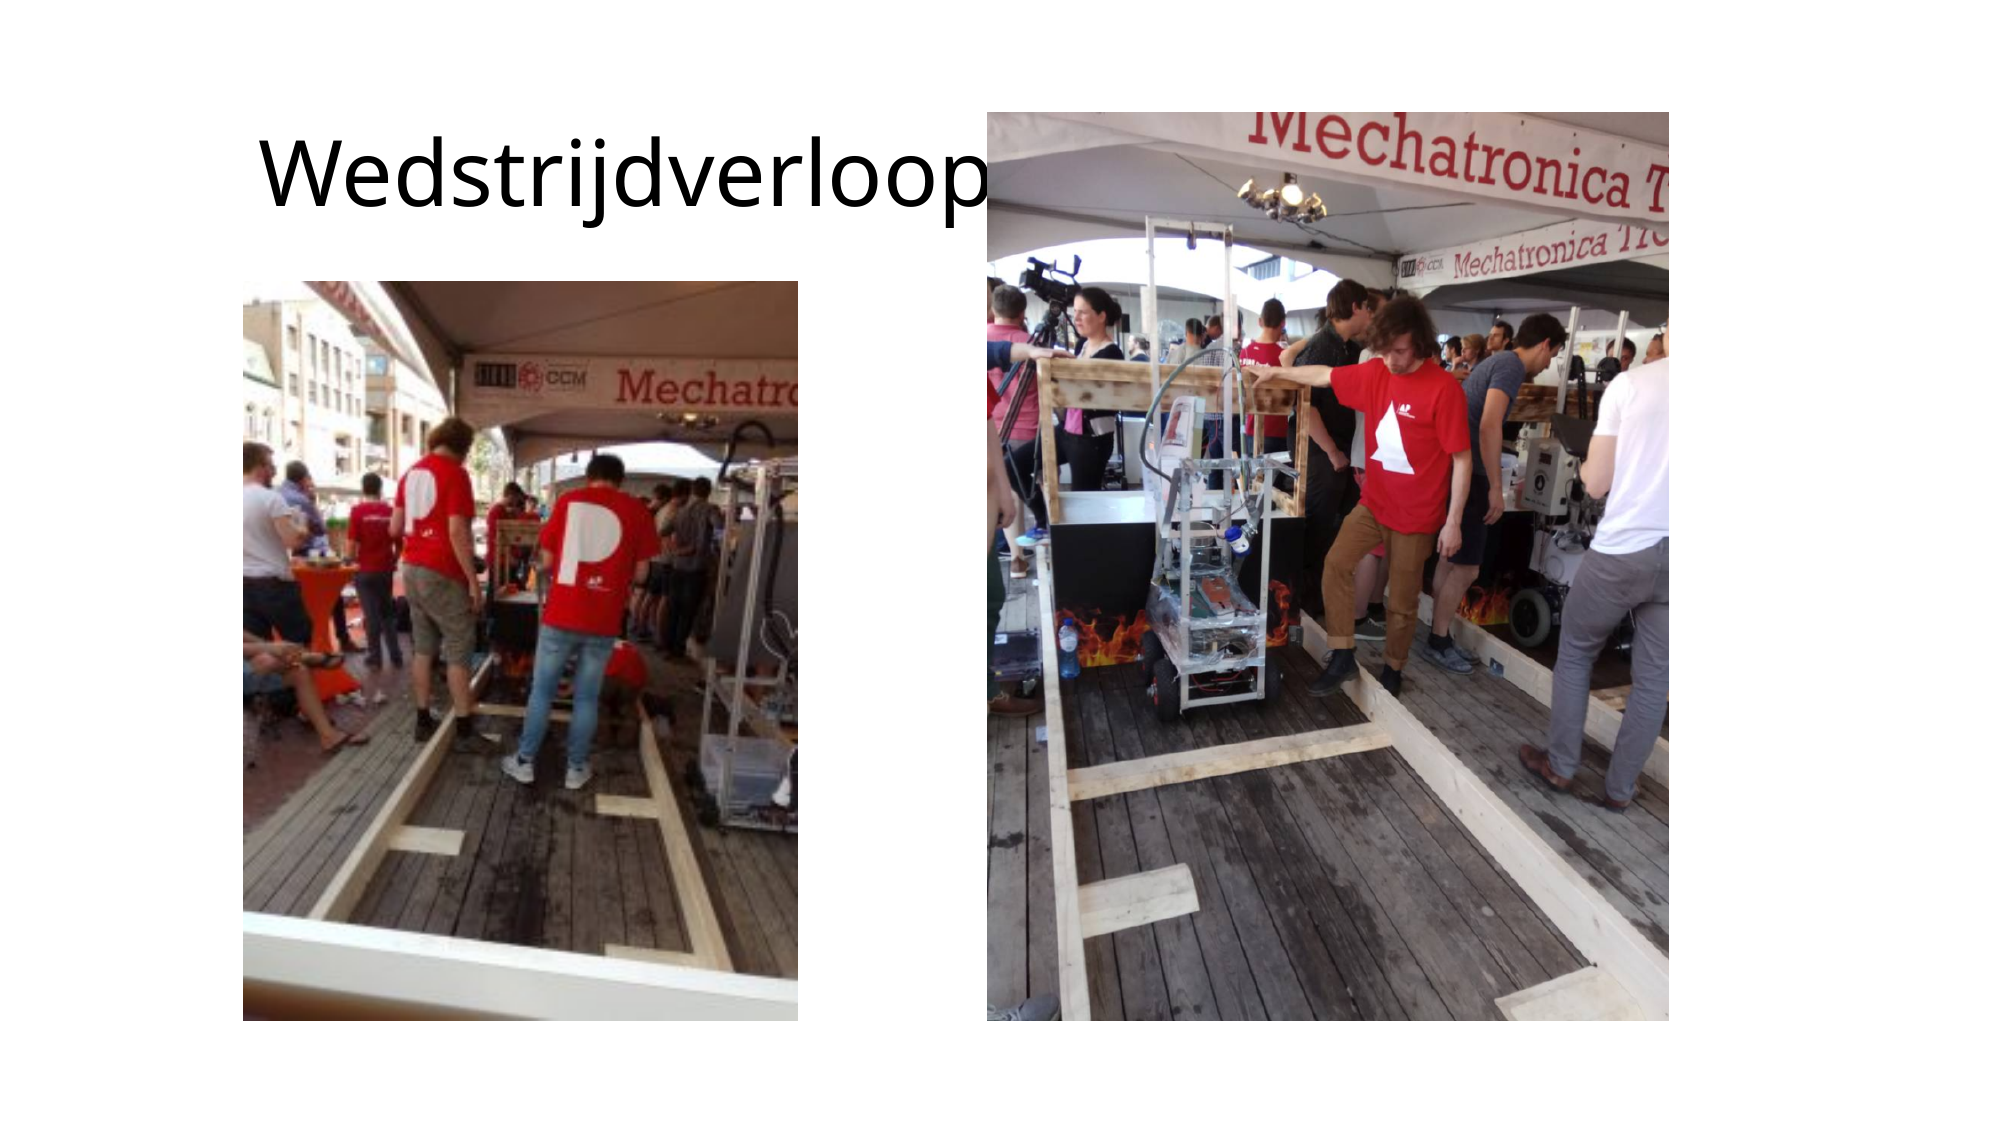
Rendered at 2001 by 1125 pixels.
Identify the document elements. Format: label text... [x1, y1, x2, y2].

picture [243, 280, 799, 1021]
picture [987, 112, 1669, 1021]
text_box Wedstrijdverloop [243, 112, 985, 242]
